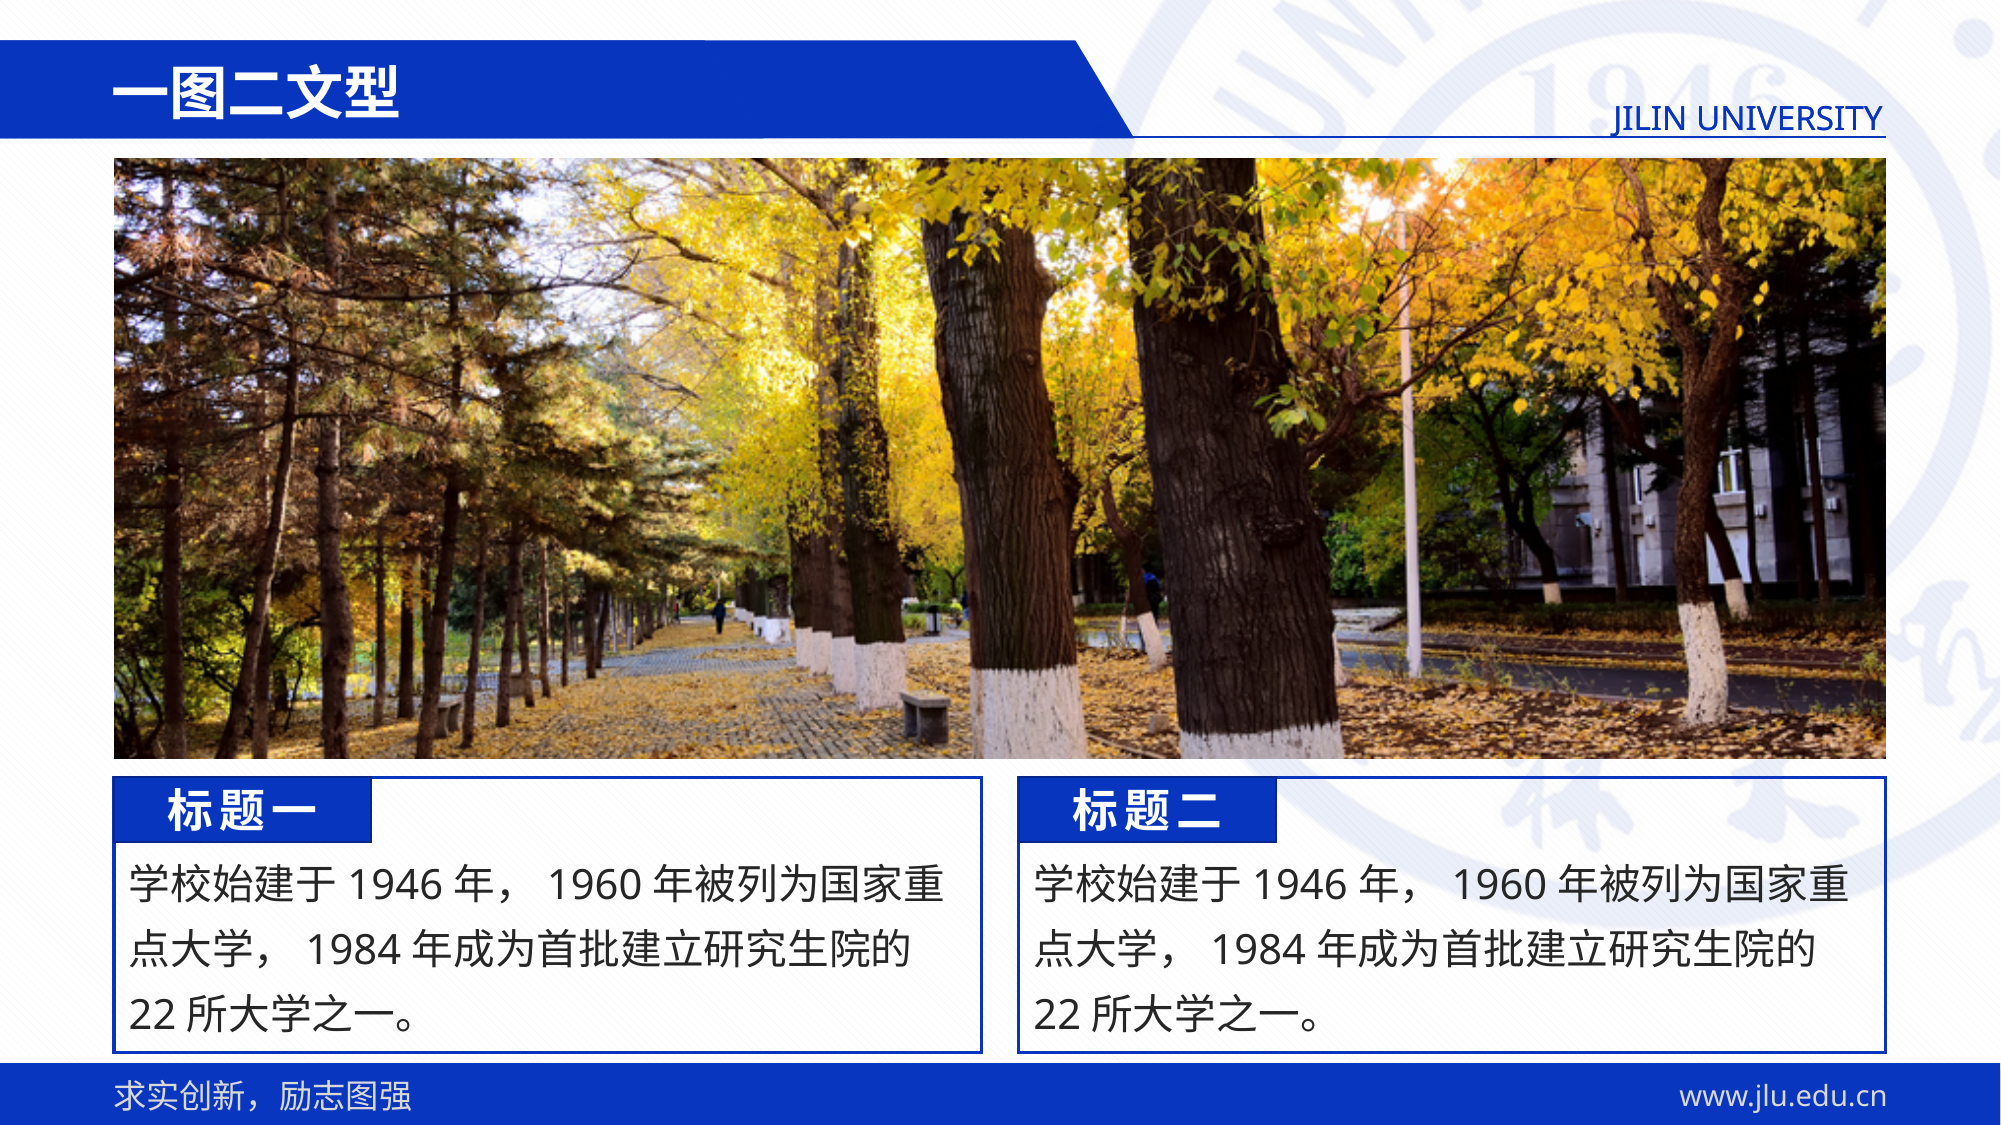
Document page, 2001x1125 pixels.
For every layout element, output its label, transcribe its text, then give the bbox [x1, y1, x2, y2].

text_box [1018, 776, 1886, 1053]
text_box 一图二文型 [96, 48, 689, 134]
picture [113, 158, 1886, 759]
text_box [113, 776, 982, 1053]
